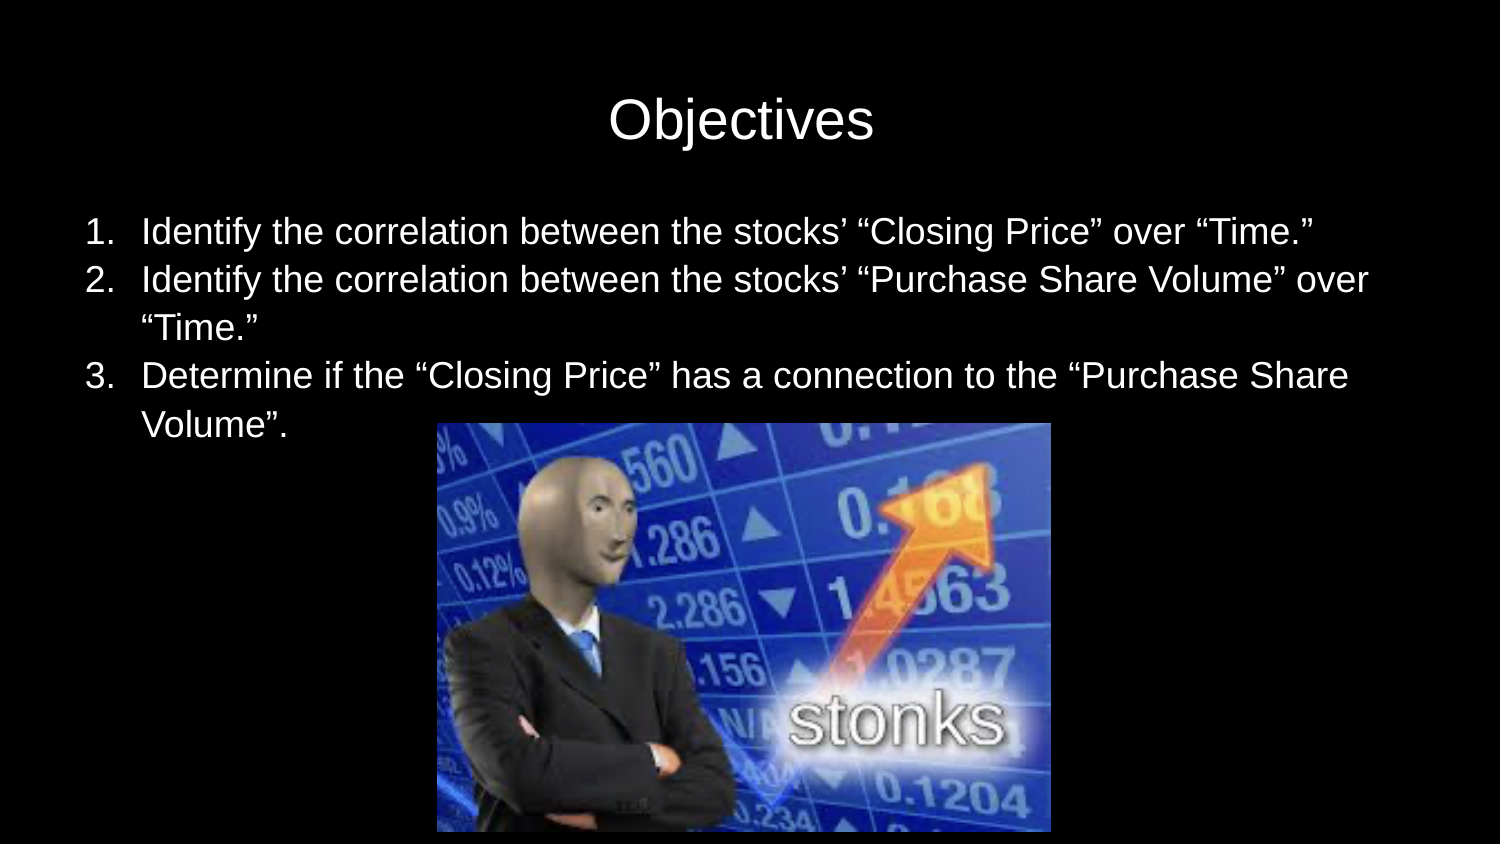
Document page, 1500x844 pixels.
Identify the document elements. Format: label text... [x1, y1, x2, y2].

title Objectives [51, 72, 1449, 167]
list Identify the correlation between the stocks’ “Closing Price” over “Time.” Identify the correlation between the stocks’ “Purchase Share Volume” over “Time.” Determine if the “Closing Price” has a connection to the “Purchase Share Volume”. [51, 189, 1449, 750]
picture [437, 423, 1051, 832]
